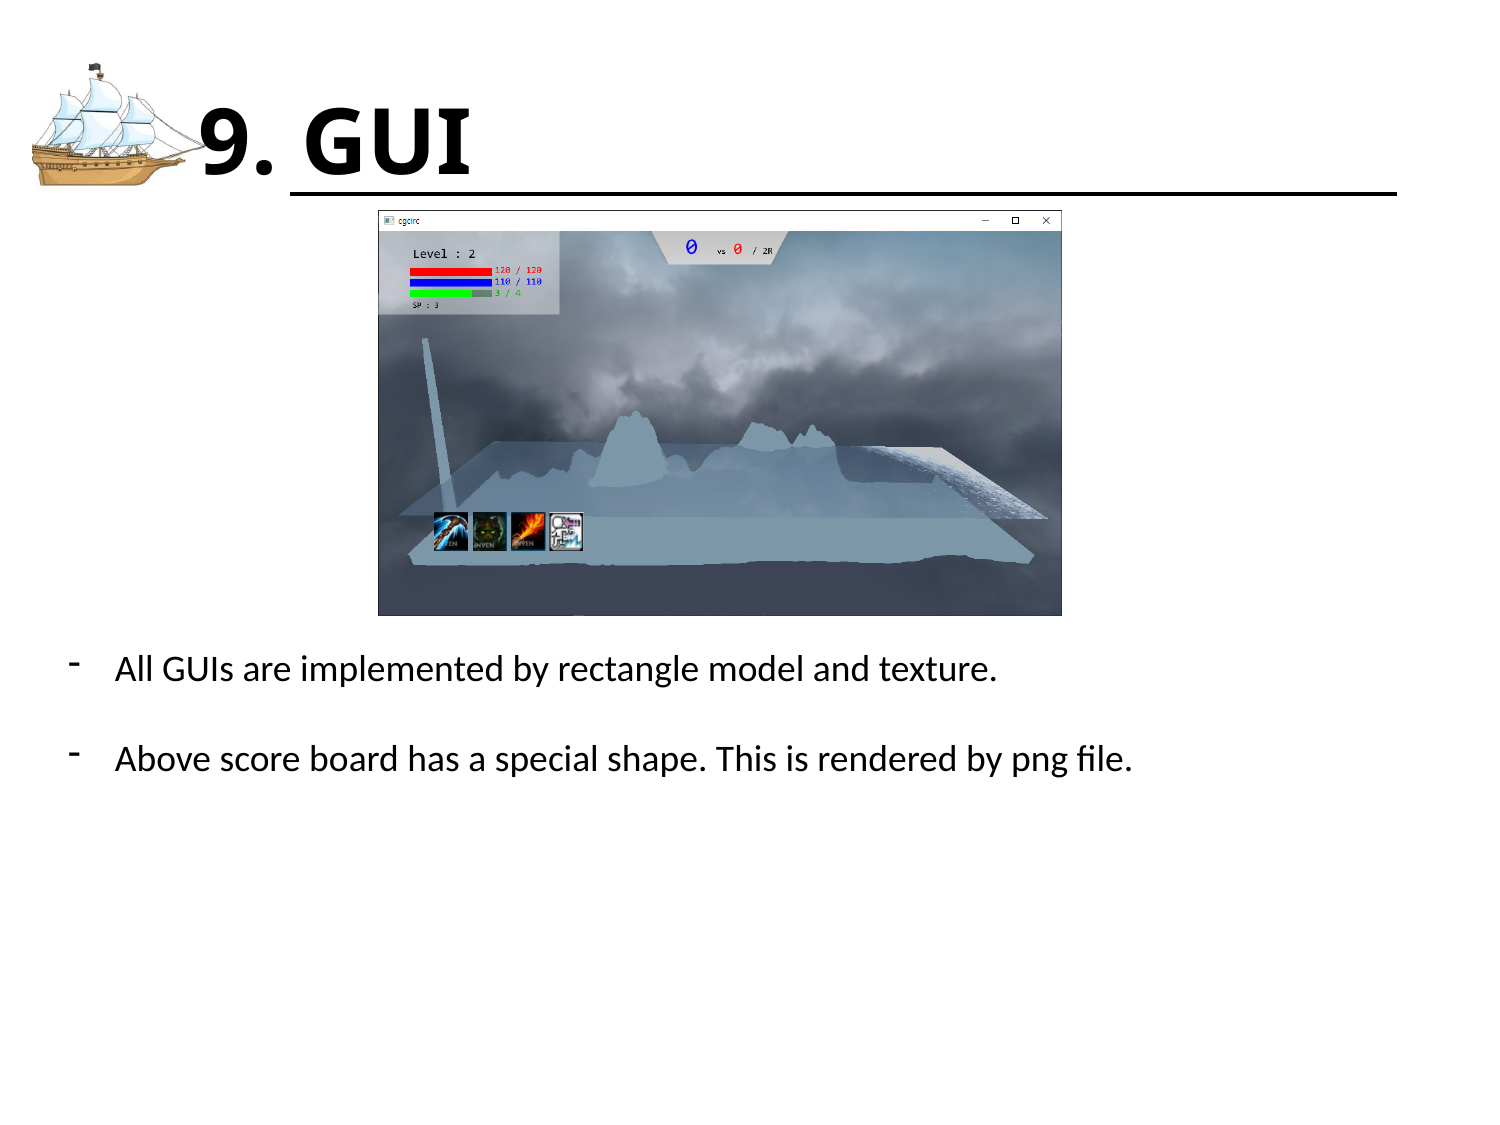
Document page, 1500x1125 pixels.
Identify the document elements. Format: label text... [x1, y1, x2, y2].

picture [377, 210, 1062, 616]
text_box All GUIs are implemented by rectangle model and texture. Above score board has a special shape. This is rendered by png file. [53, 636, 1444, 877]
picture [32, 58, 213, 191]
title 9. GUI [184, 58, 1403, 232]
